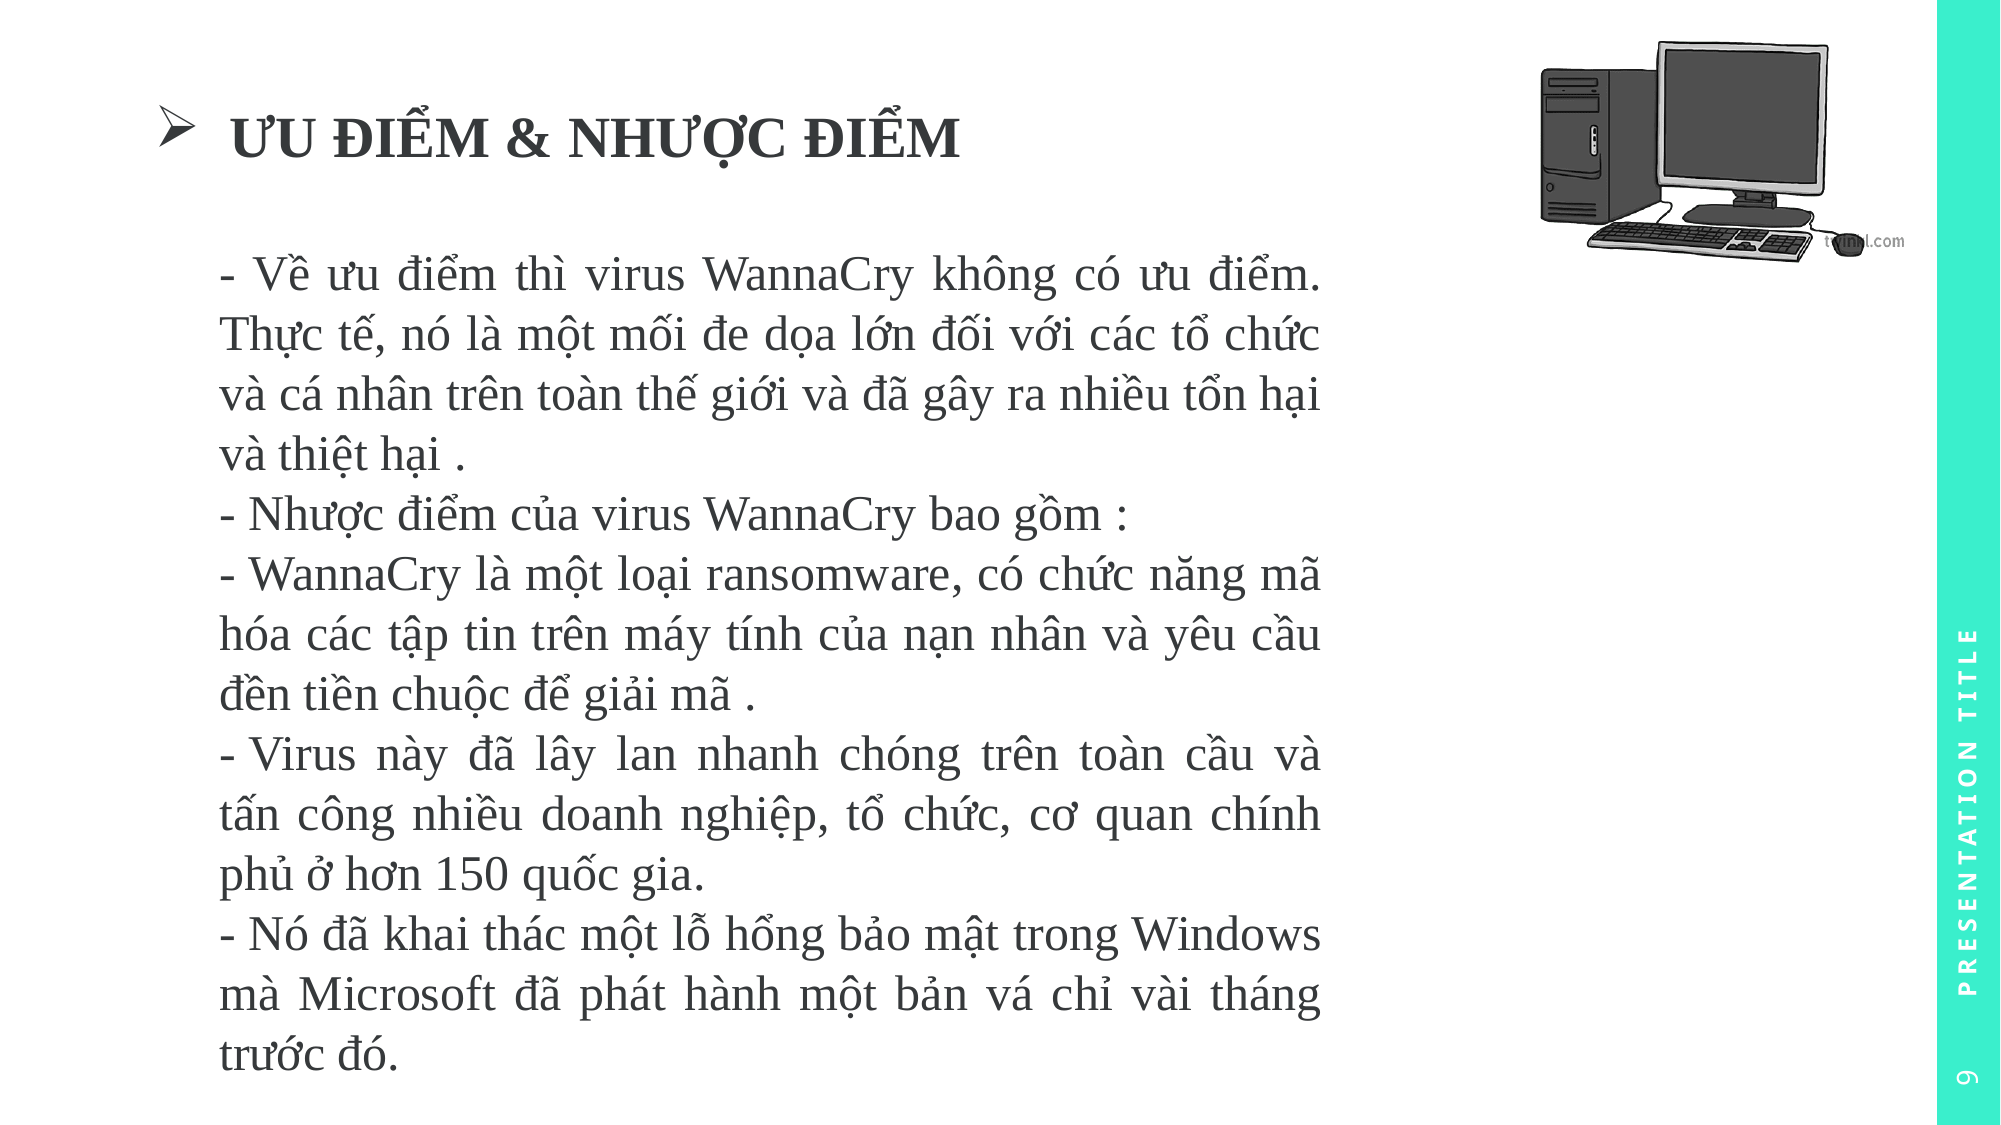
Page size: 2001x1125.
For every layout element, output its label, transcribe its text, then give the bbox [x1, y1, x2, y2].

picture [1484, 36, 1935, 268]
text_box - Về ưu điểm thì virus WannaCry không có ưu điểm. Thực tế, nó là một mối đe dọa lớn đối với các tổ chức và cá nhân trên toàn thế giới và đã gây ra nhiều tổn hại và thiệt hại . - Nhược điểm của virus WannaCry bao gồm : - WannaCry là một loại ransomware, có chức năng mã hóa các tập tin trên máy tính của nạn nhân và yêu cầu đền tiền chuộc để giải mã . - Virus này đã lây lan nhanh chóng trên toàn cầu và tấn công nhiều doanh nghiệp, tổ chức, cơ quan chính phủ ở hơn 150 quốc gia. - Nó đã khai thác một lỗ hổng bảo mật trong Windows mà Microsoft đã phát hành một bản vá chỉ vài tháng trước đó. [204, 233, 1338, 1125]
slide_number 9 [1937, 1032, 2000, 1125]
footer Presentation Title [1937, 0, 2000, 1032]
text_box Ưu điểm & nhược điểm [139, 91, 1613, 317]
